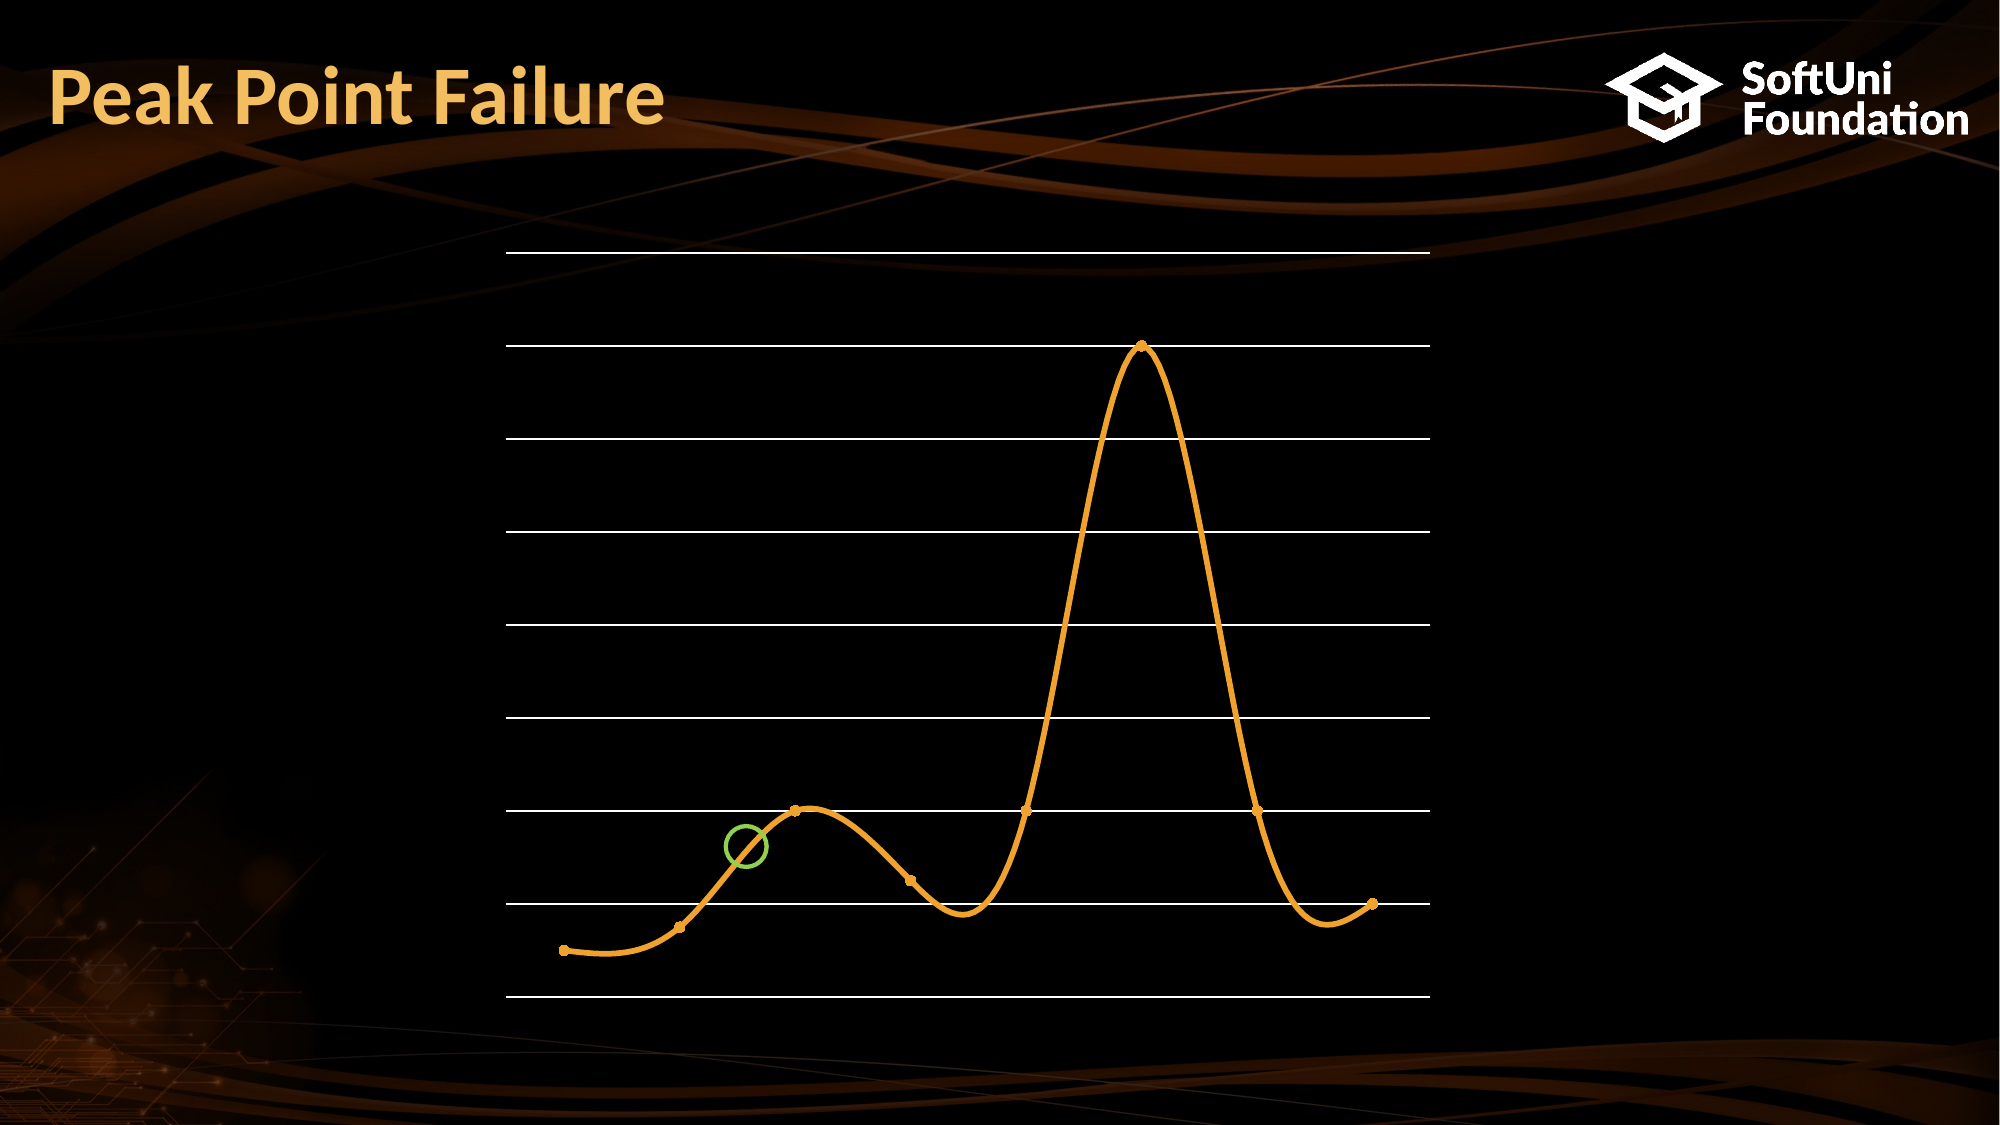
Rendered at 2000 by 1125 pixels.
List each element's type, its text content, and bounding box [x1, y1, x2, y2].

picture [0, 0, 2000, 1125]
chart [487, 237, 1450, 1013]
title Peak Point Failure [30, 6, 1602, 189]
